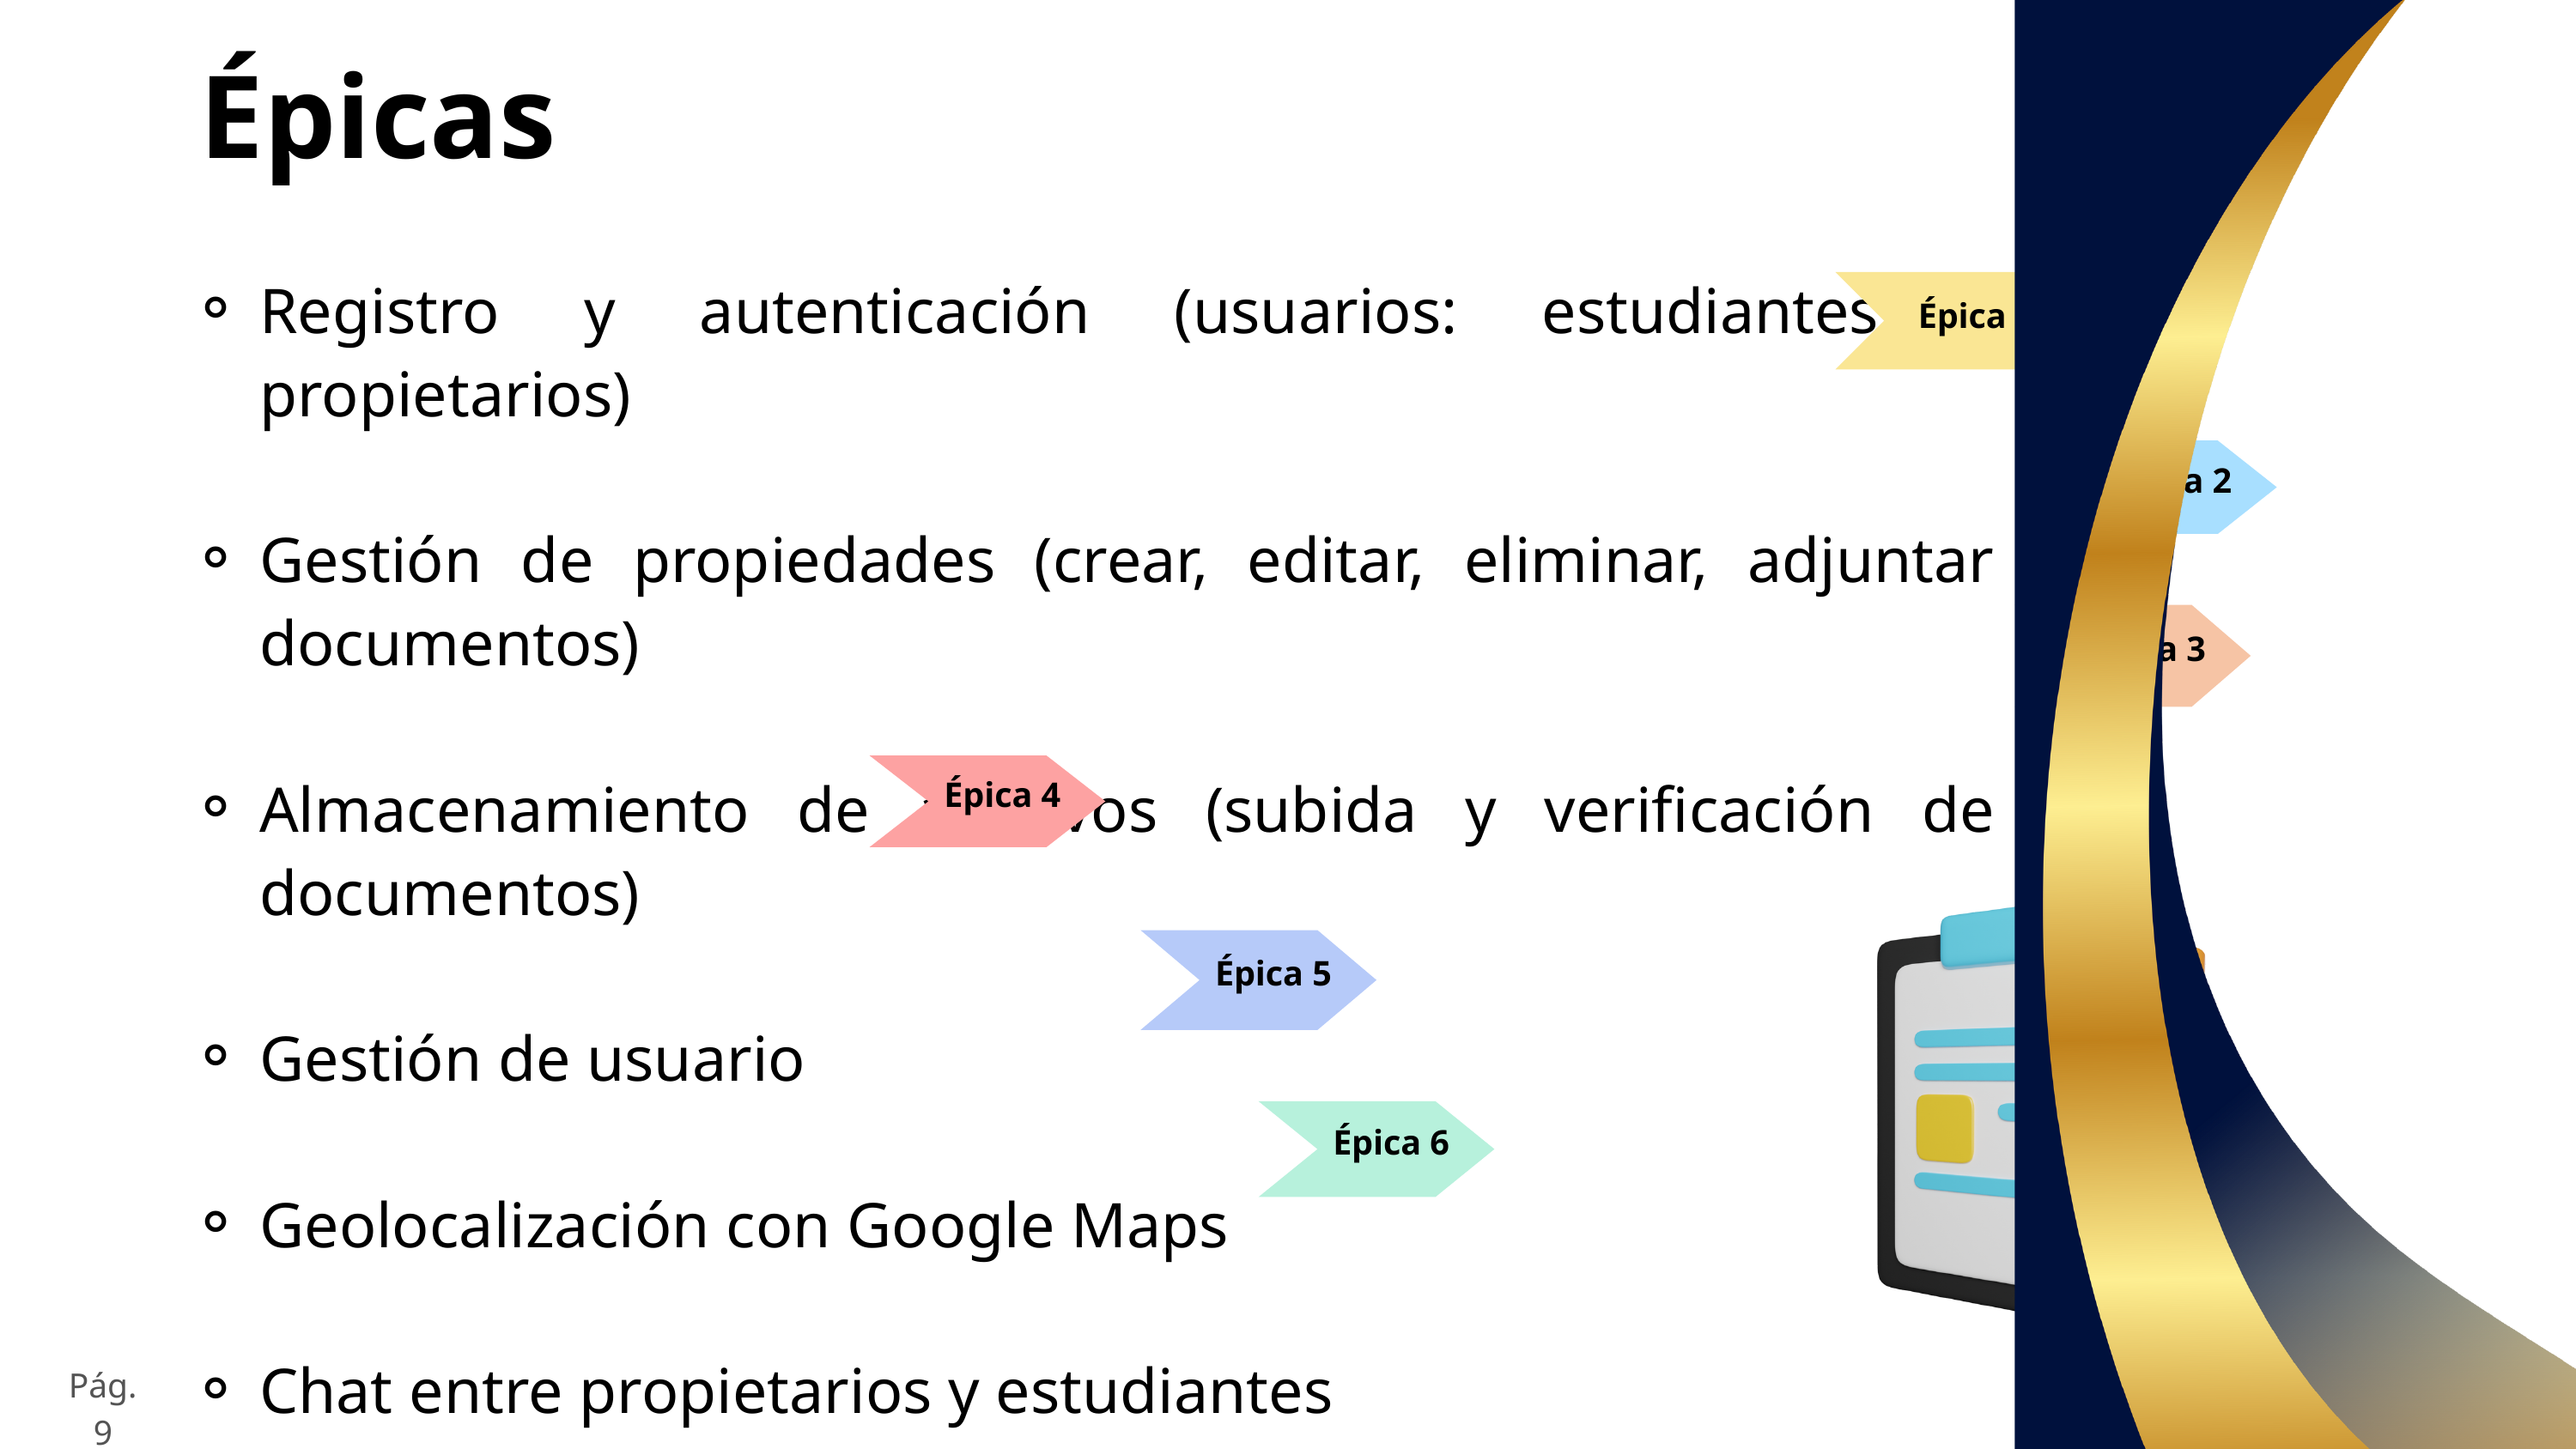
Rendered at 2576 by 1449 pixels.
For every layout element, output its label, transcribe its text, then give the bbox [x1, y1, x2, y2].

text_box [2014, 604, 2251, 707]
text_box Épicas [199, 26, 623, 181]
text_box [2014, 0, 2576, 1449]
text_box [1140, 930, 1377, 1031]
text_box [869, 755, 1106, 848]
text_box Registro y autenticación (usuarios: estudiantes y propietarios) Gestión de propiedades (crear, editar, eliminar, adjuntar documentos) Almacenamiento de archivos (subida y verificación de documentos) Gestión de usuario Geolocalización con Google Maps Chat entre propietarios y estudiantes [50, 179, 1996, 1449]
text_box Pág. 9 [56, 1358, 150, 1449]
text_box [1876, 903, 2014, 1331]
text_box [2040, 440, 2277, 535]
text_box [1835, 271, 2093, 370]
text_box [1258, 1100, 1495, 1197]
